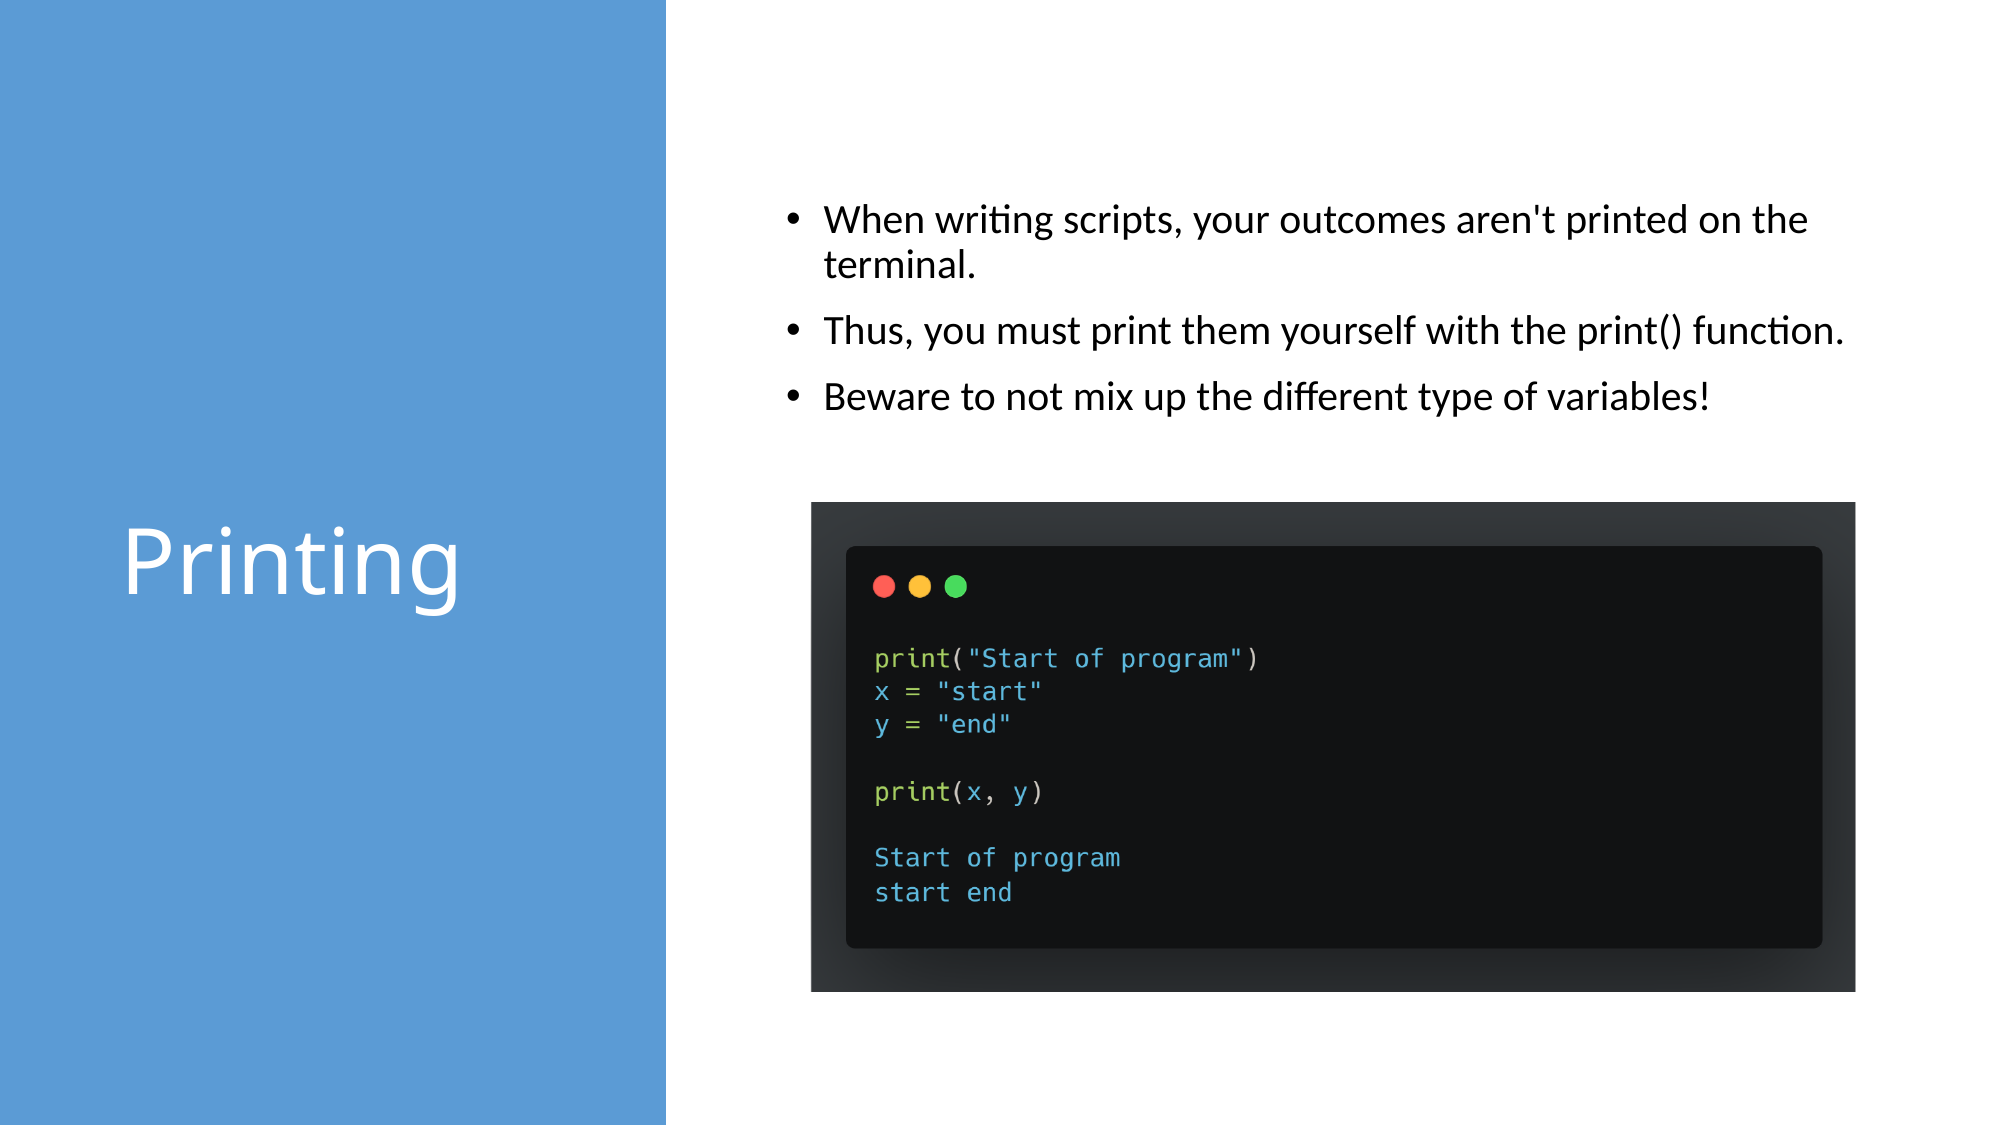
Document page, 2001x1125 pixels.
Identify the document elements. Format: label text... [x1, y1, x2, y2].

text_box [0, 0, 667, 1125]
list When writing scripts, your outcomes aren't printed on the terminal. Thus, you must print them yourself with the print() function. Beware to not mix up the different type of variables! [770, 104, 1895, 513]
picture [810, 502, 1856, 992]
title Printing [105, 104, 614, 1026]
